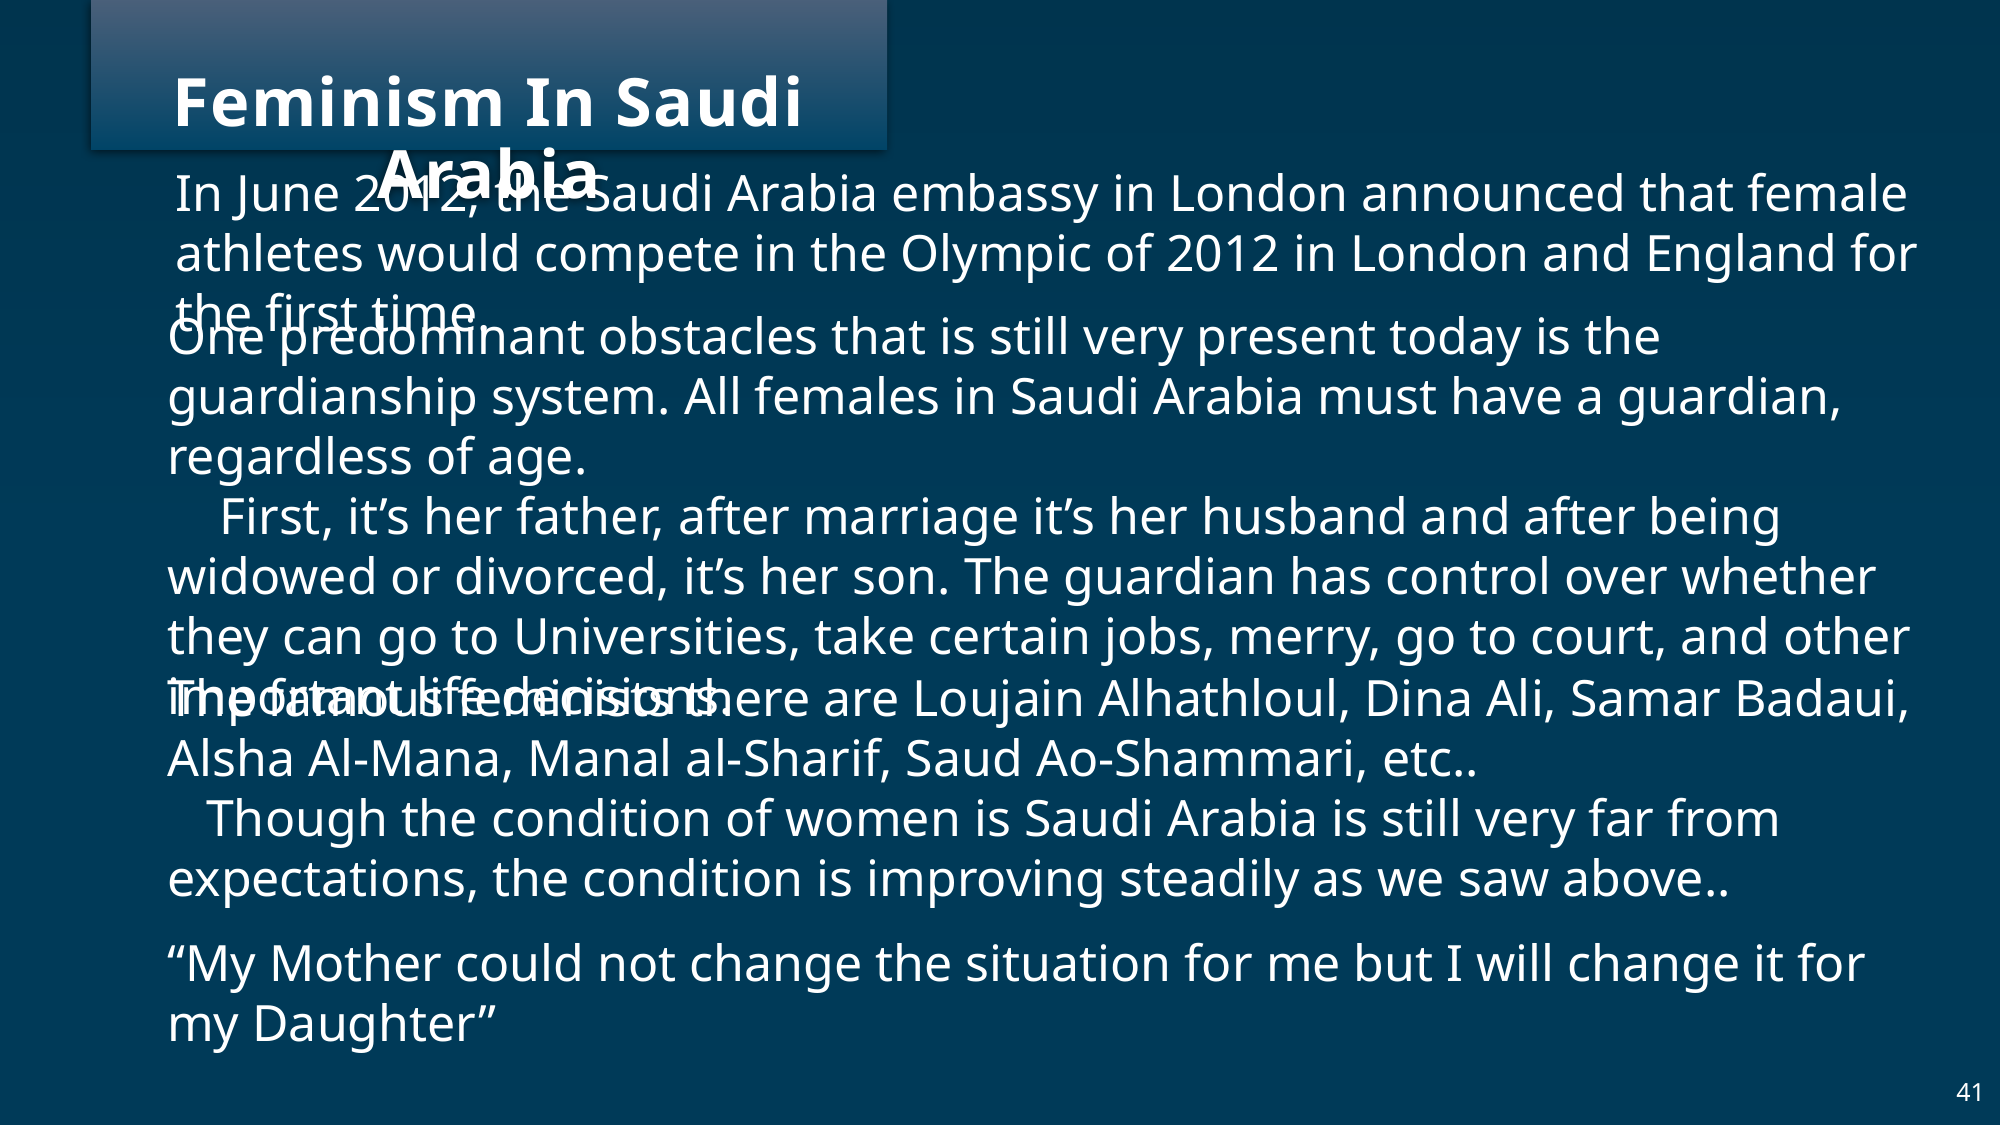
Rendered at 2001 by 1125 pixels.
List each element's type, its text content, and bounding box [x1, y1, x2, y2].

text_box “My Mother could not change the situation for me but I will change it for my Daughter” [152, 923, 1957, 1059]
title Feminism In Saudi Arabia [91, 0, 888, 150]
text_box In June 2012, the Saudi Arabia embassy in London announced that female athletes would compete in the Olympic of 2012 in London and England for the first time. [160, 153, 1966, 349]
text_box The famous feminists there are Loujain Alhathloul, Dina Ali, Samar Badaui, Alsha Al-Mana, Manal al-Sharif, Saud Ao-Shammari, etc.. Though the condition of women is Saudi Arabia is still very far from expectations, the condition is improving steadily as we saw above.. [152, 659, 1957, 923]
text_box One predominant obstacles that is still very present today is the guardianship system. All females in Saudi Arabia must have a guardian, regardless of age. First, it’s her father, after marriage it’s her husband and after being widowed or divorced, it’s her son. The guardian has control over whether they can go to Universities, take certain jobs, merry, go to court, and other important life decisions. [152, 296, 1957, 659]
slide_number 41 [1914, 1063, 2000, 1124]
